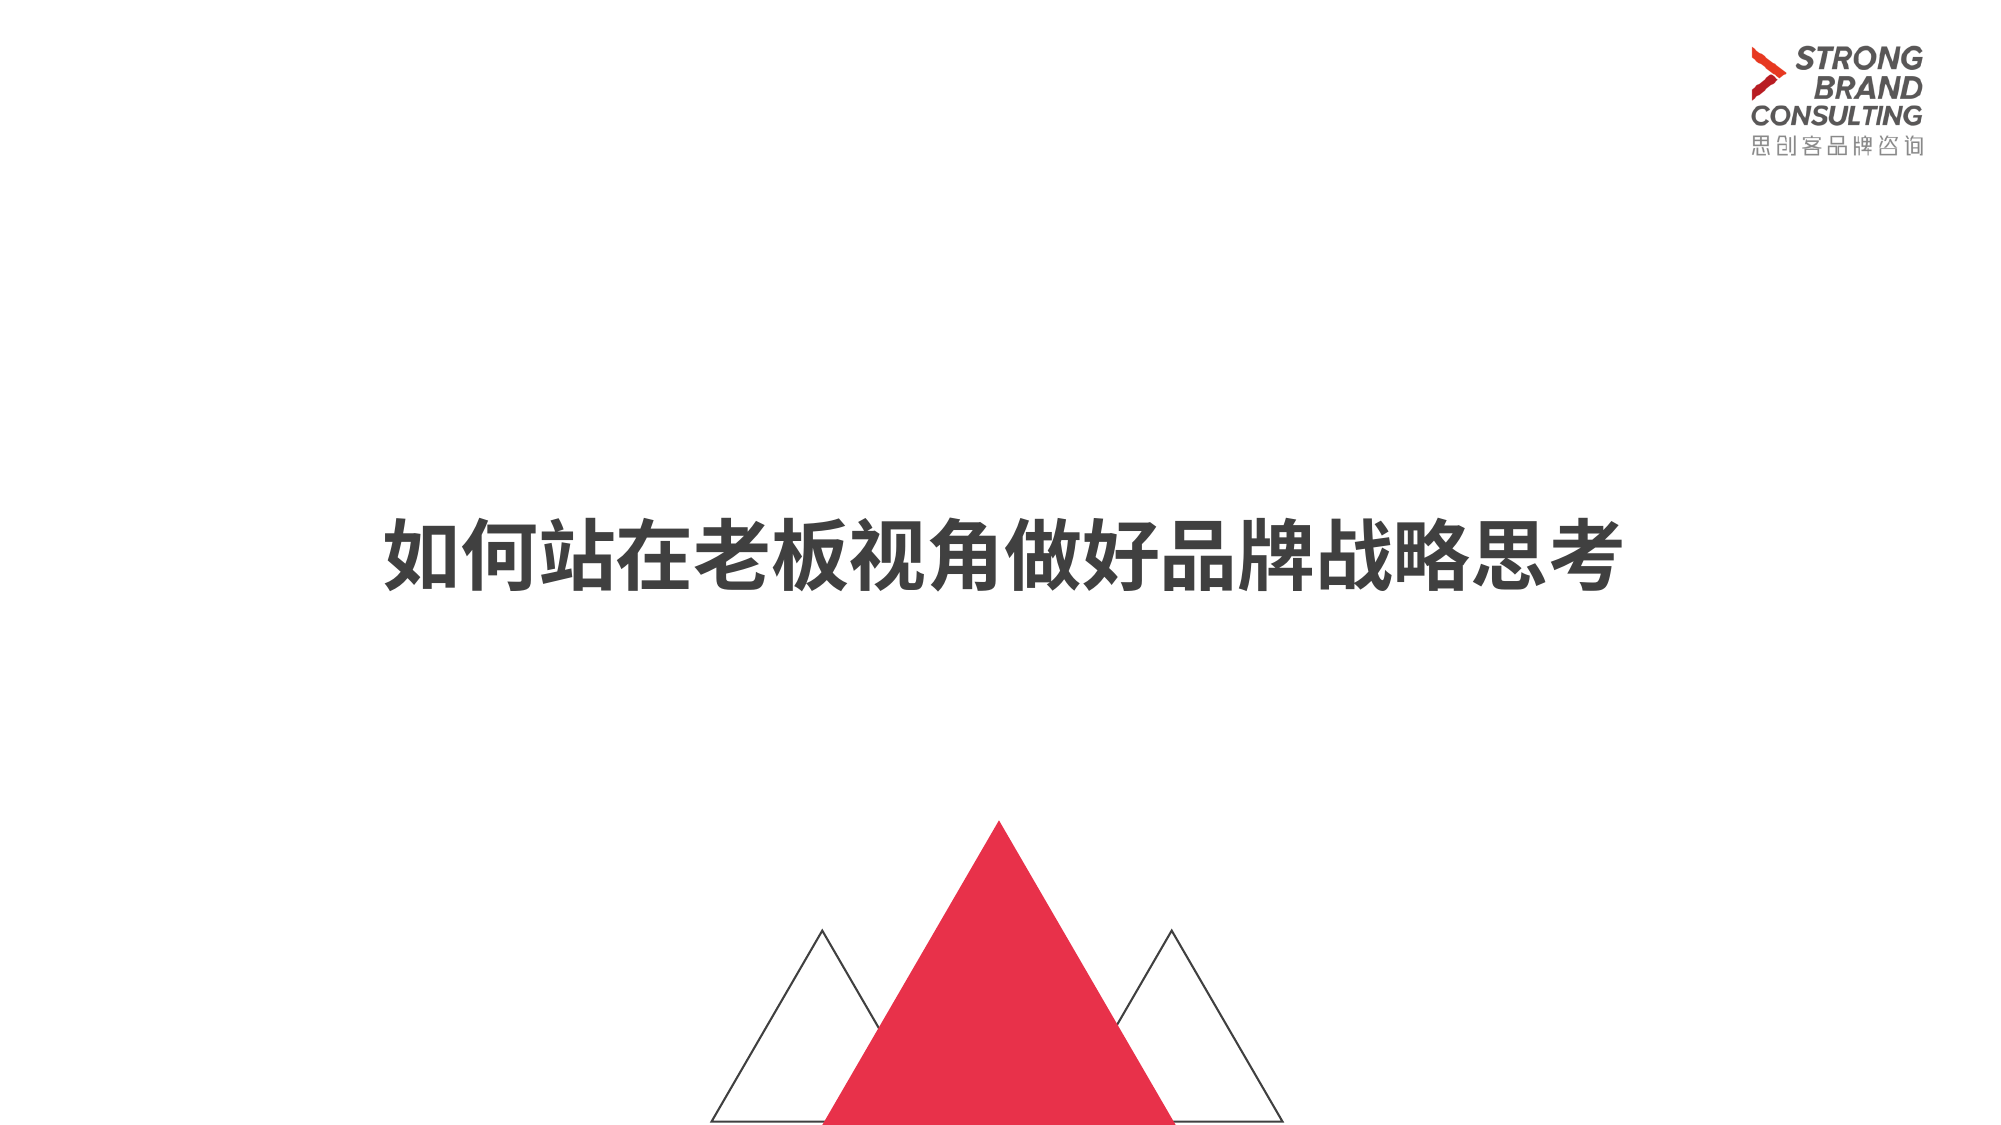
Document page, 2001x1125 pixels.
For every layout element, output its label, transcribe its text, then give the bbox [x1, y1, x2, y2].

picture [1683, 11, 1993, 201]
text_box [0, 0, 1283, 1125]
text_box 如何站在老板视角做好品牌战略思考 [1283, 499, 1905, 608]
